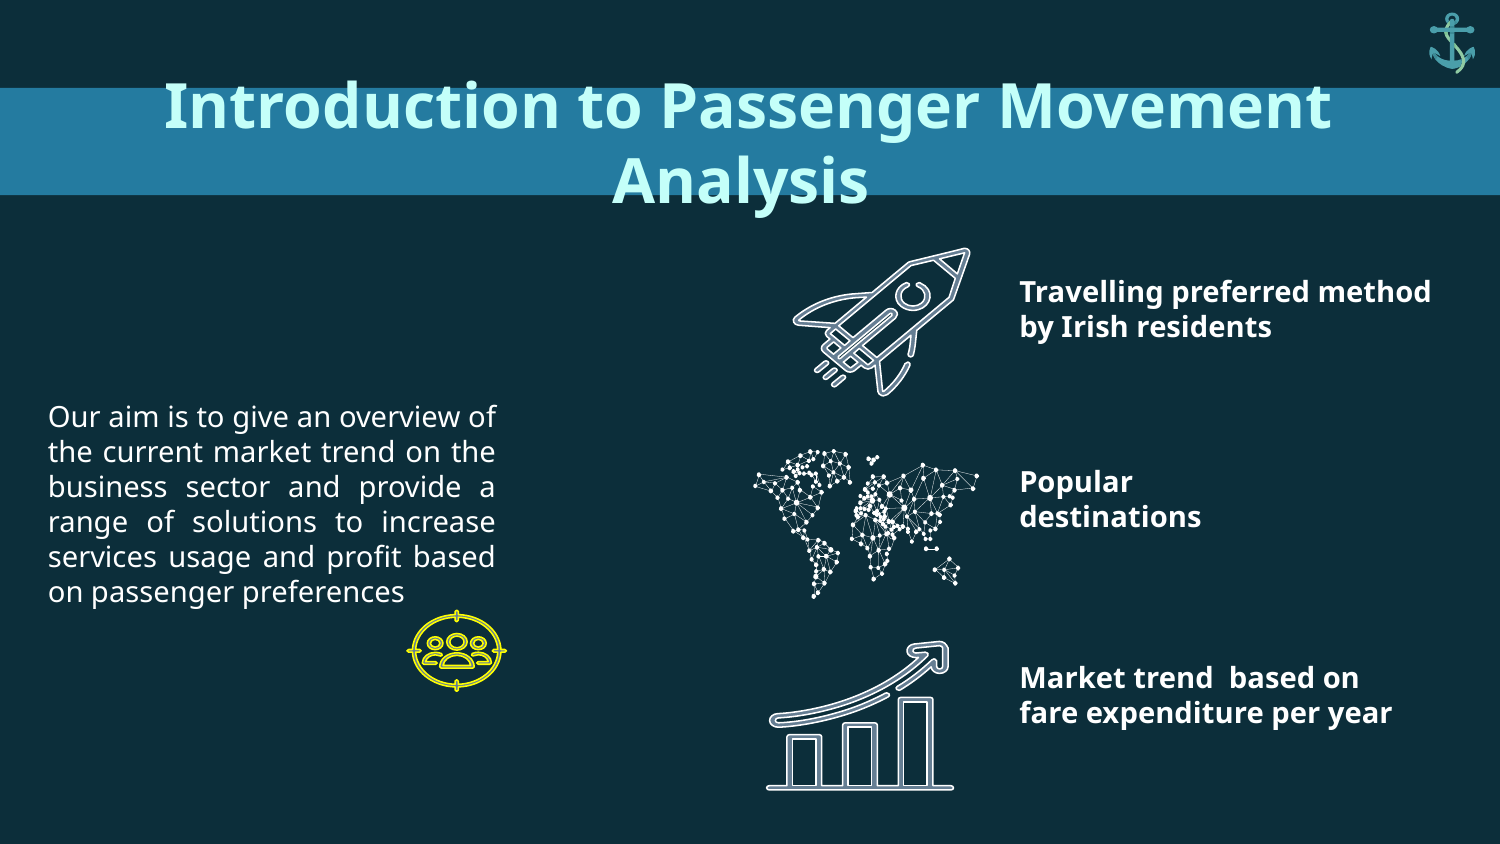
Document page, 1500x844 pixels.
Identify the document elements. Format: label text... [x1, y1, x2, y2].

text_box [406, 609, 507, 692]
list Market trend based on fare expenditure per year [1004, 649, 1440, 775]
list Popular destinations [1004, 468, 1307, 530]
list Our aim is to give an overview of the current market trend on the business sector and provide a range of solutions to increase services usage and profit based on passenger preferences [32, 248, 512, 794]
list Travelling preferred method by Irish residents [1004, 248, 1456, 403]
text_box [753, 449, 979, 599]
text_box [791, 248, 971, 397]
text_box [766, 641, 954, 791]
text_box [1426, 12, 1478, 74]
title Introduction to Passenger Movement Analysis [108, 87, 1390, 196]
